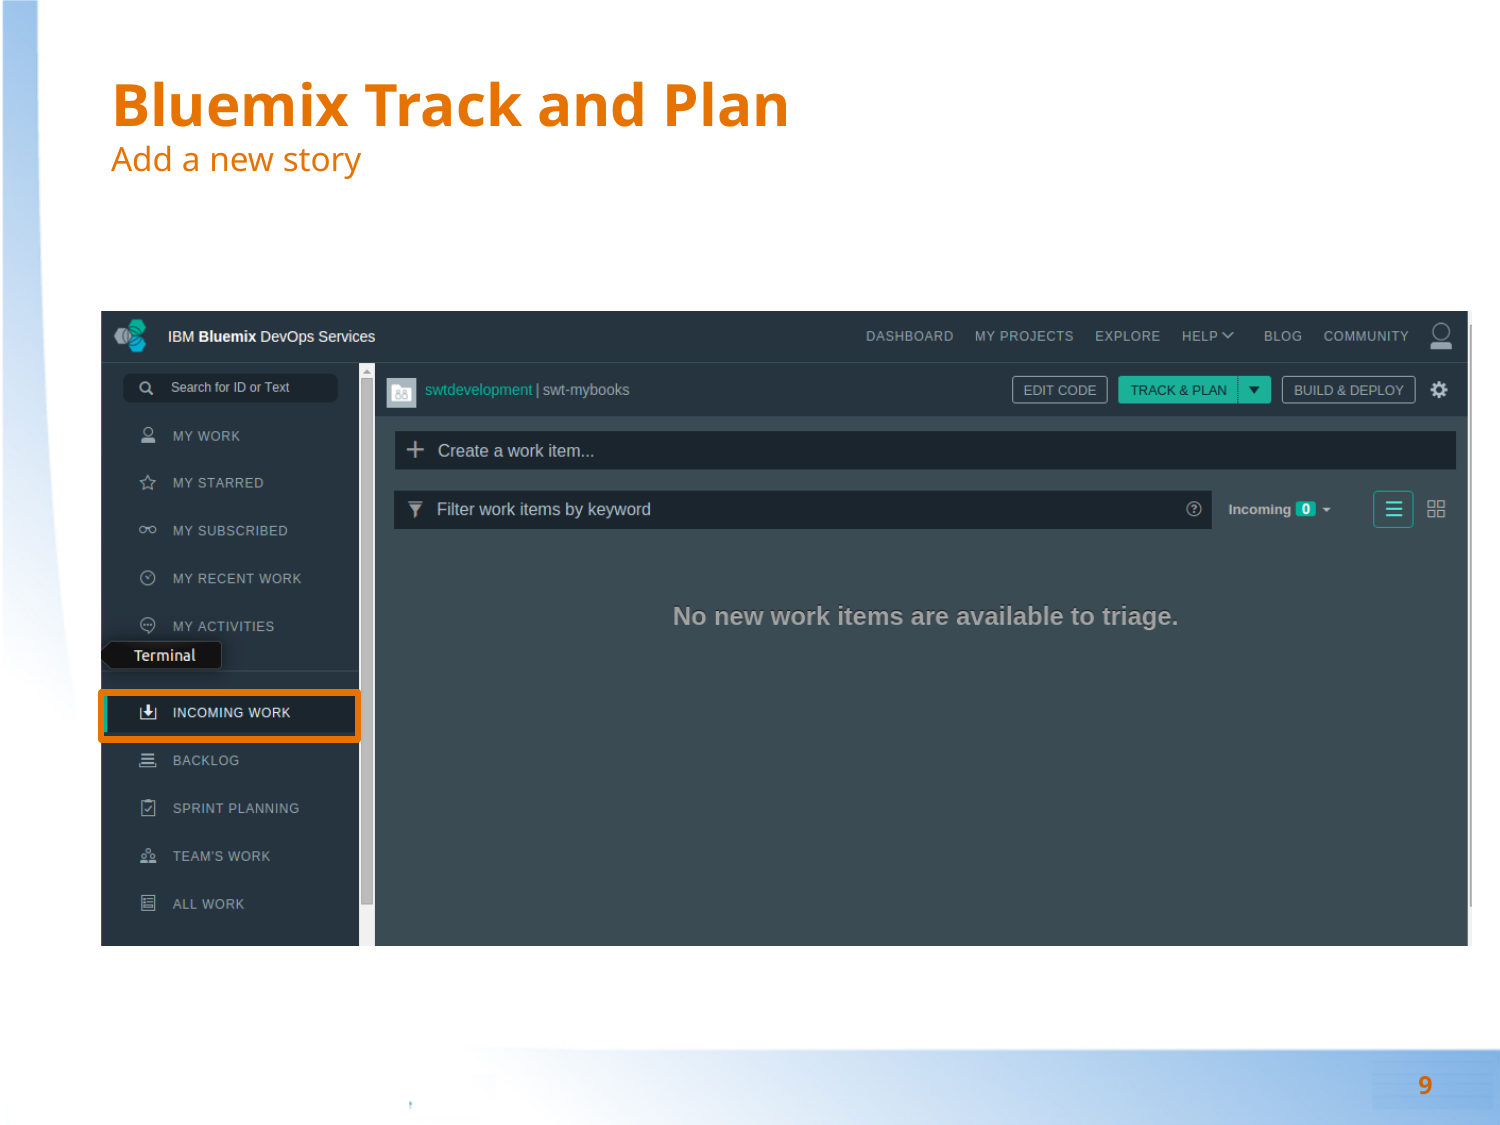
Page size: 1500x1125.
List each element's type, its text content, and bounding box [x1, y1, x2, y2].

slide_number 9 [1394, 1058, 1500, 1112]
title Bluemix Track and Plan Add a new story [96, 90, 1472, 186]
picture [0, 0, 1500, 1125]
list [100, 311, 1472, 946]
